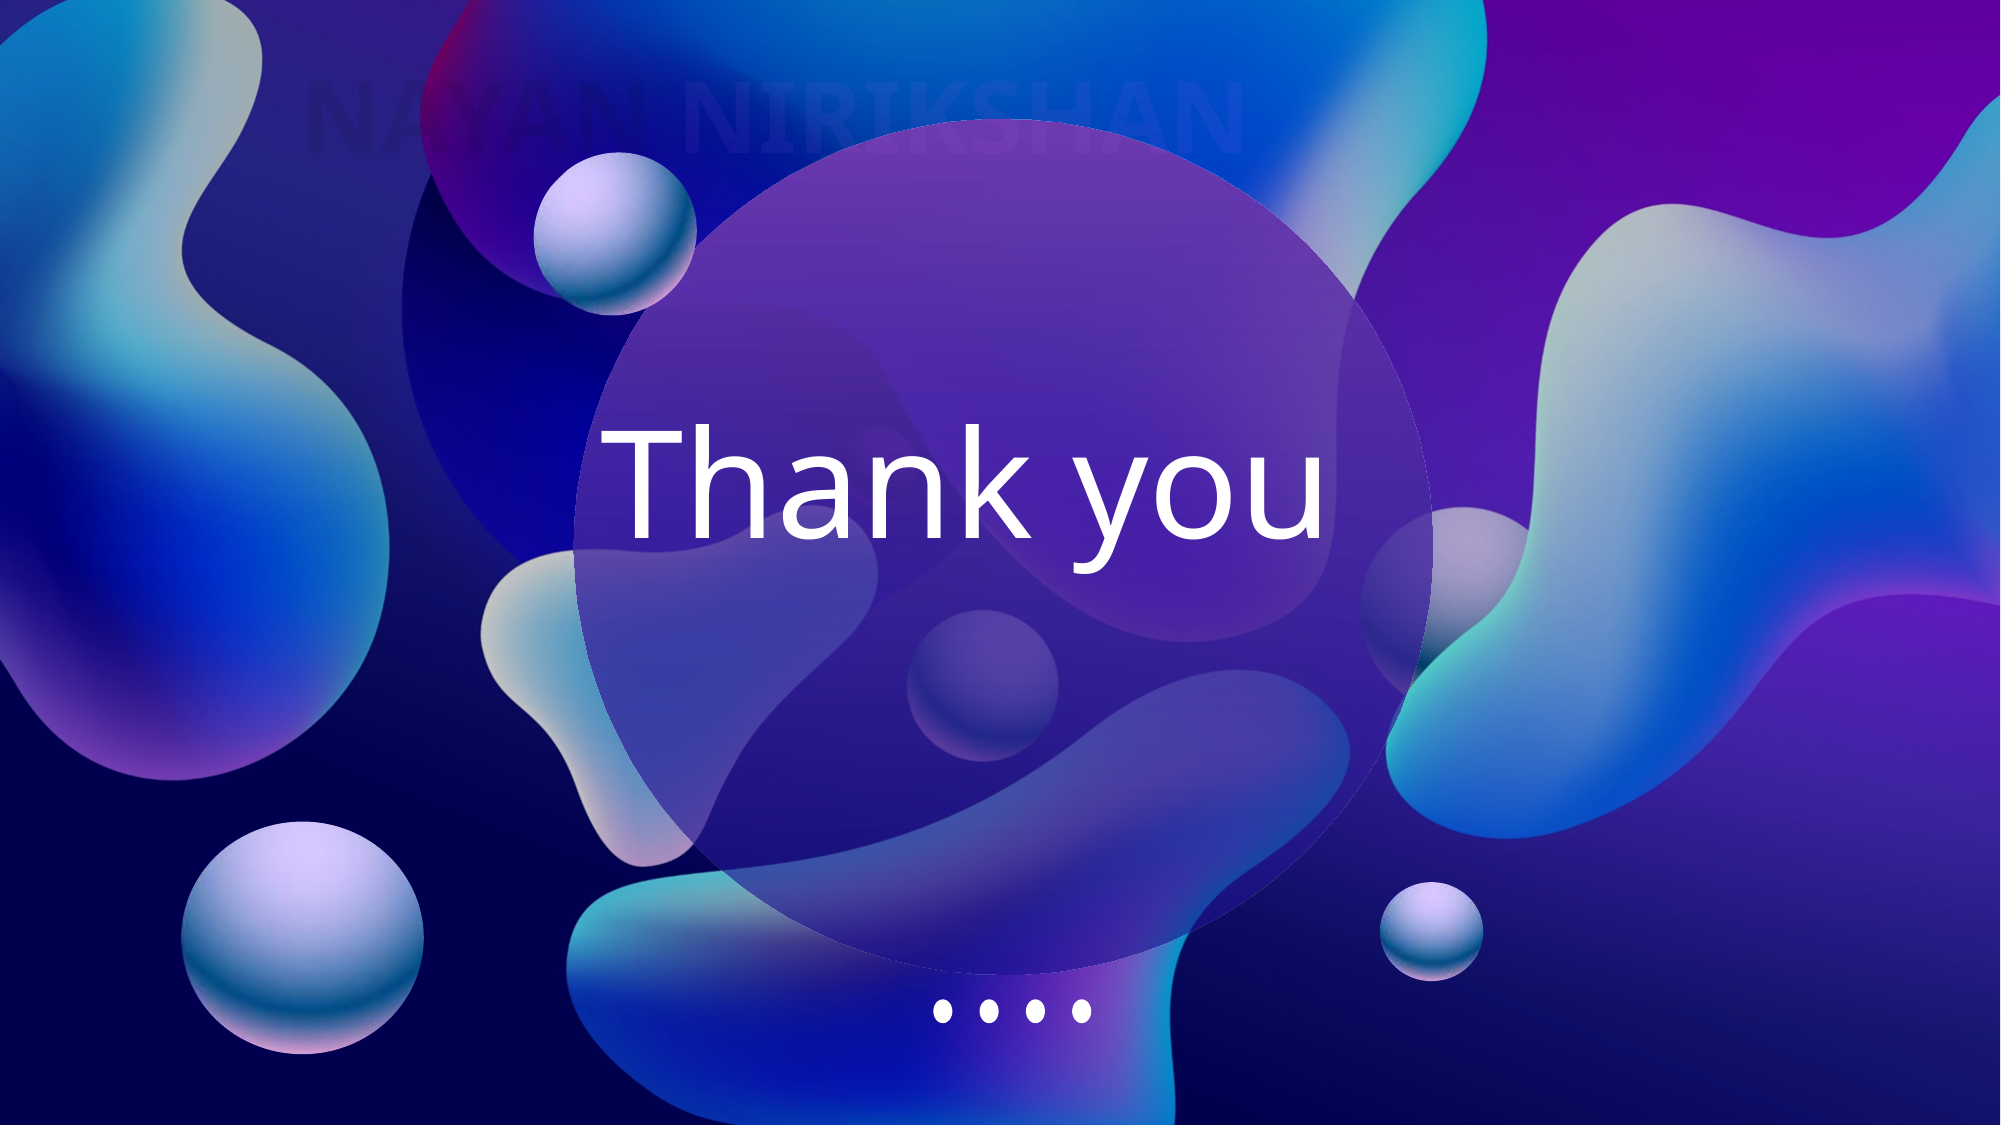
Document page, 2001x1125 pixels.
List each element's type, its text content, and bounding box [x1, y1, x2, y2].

text_box Thank you [553, 380, 1380, 576]
picture [0, 0, 2001, 1125]
text_box [573, 181, 1434, 976]
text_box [933, 999, 1092, 1024]
text_box NAYAN NIRIKSHAN [285, 46, 1785, 181]
